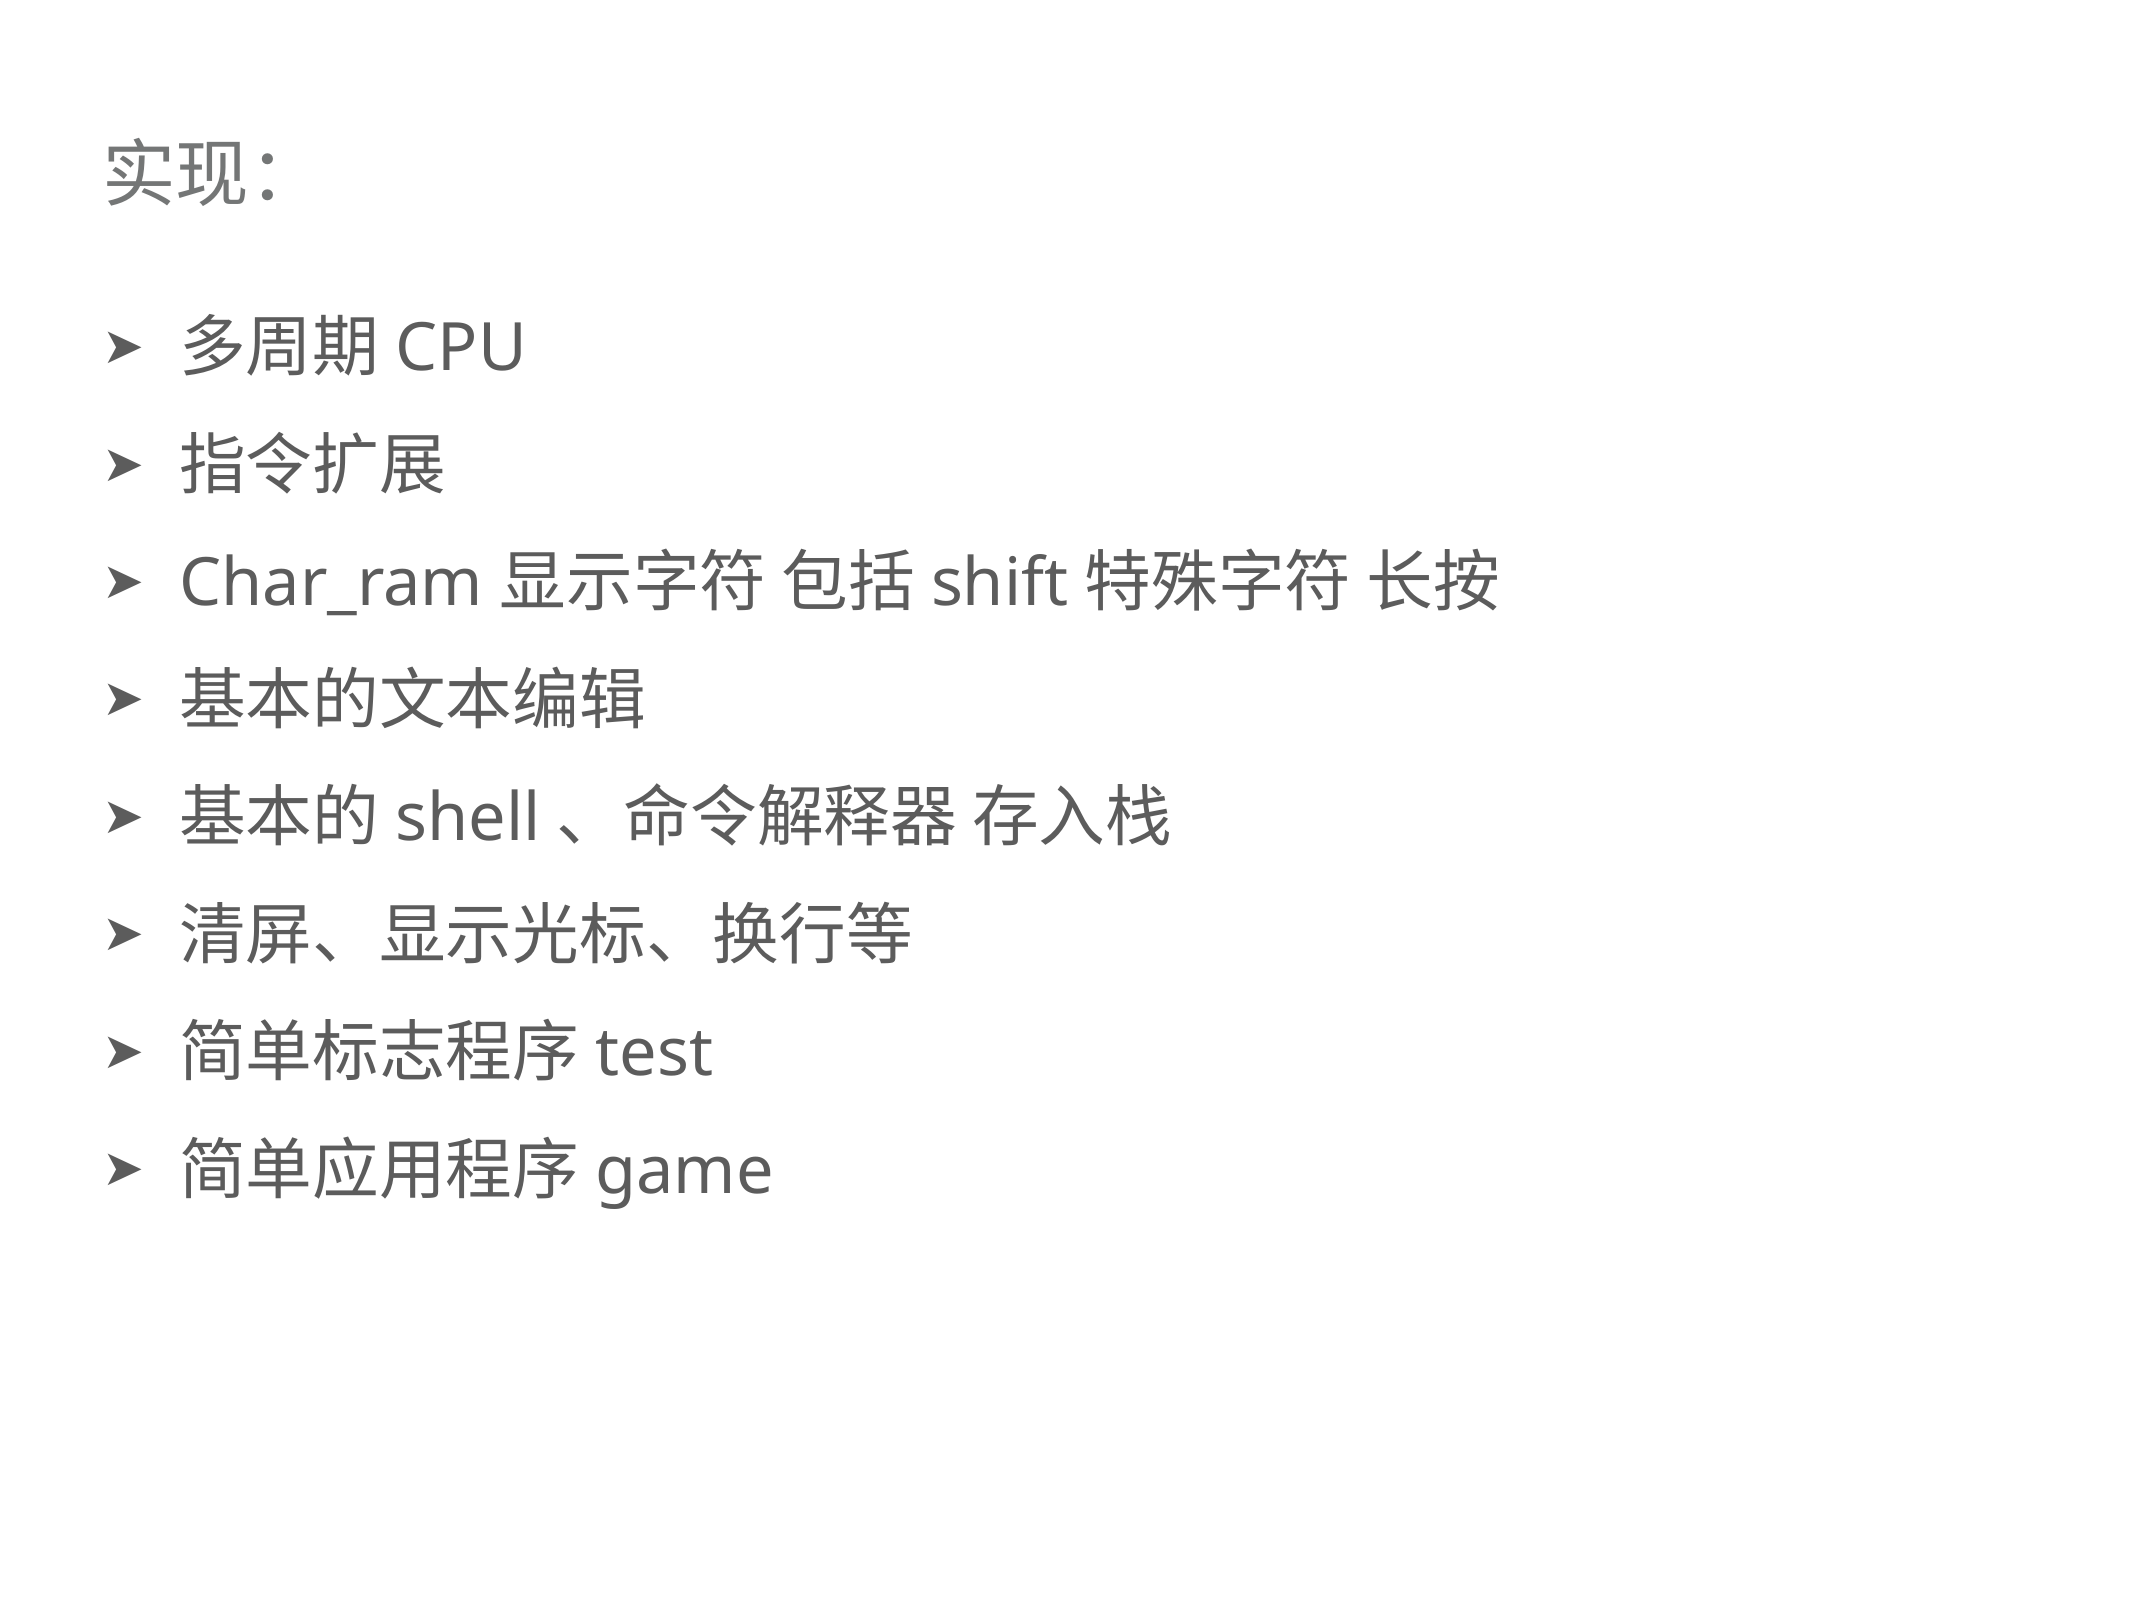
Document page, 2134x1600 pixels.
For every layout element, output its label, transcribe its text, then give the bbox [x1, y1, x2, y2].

title 实现： [93, 118, 2041, 238]
list 多周期CPU 指令扩展 Char_ram显示字符 包括shift特殊字符 长按 基本的文本编辑 基本的shell、命令解释器 存入栈 清屏、显示光标、换行等 简单标志程序test 简单应用程序game [93, 295, 2041, 1482]
